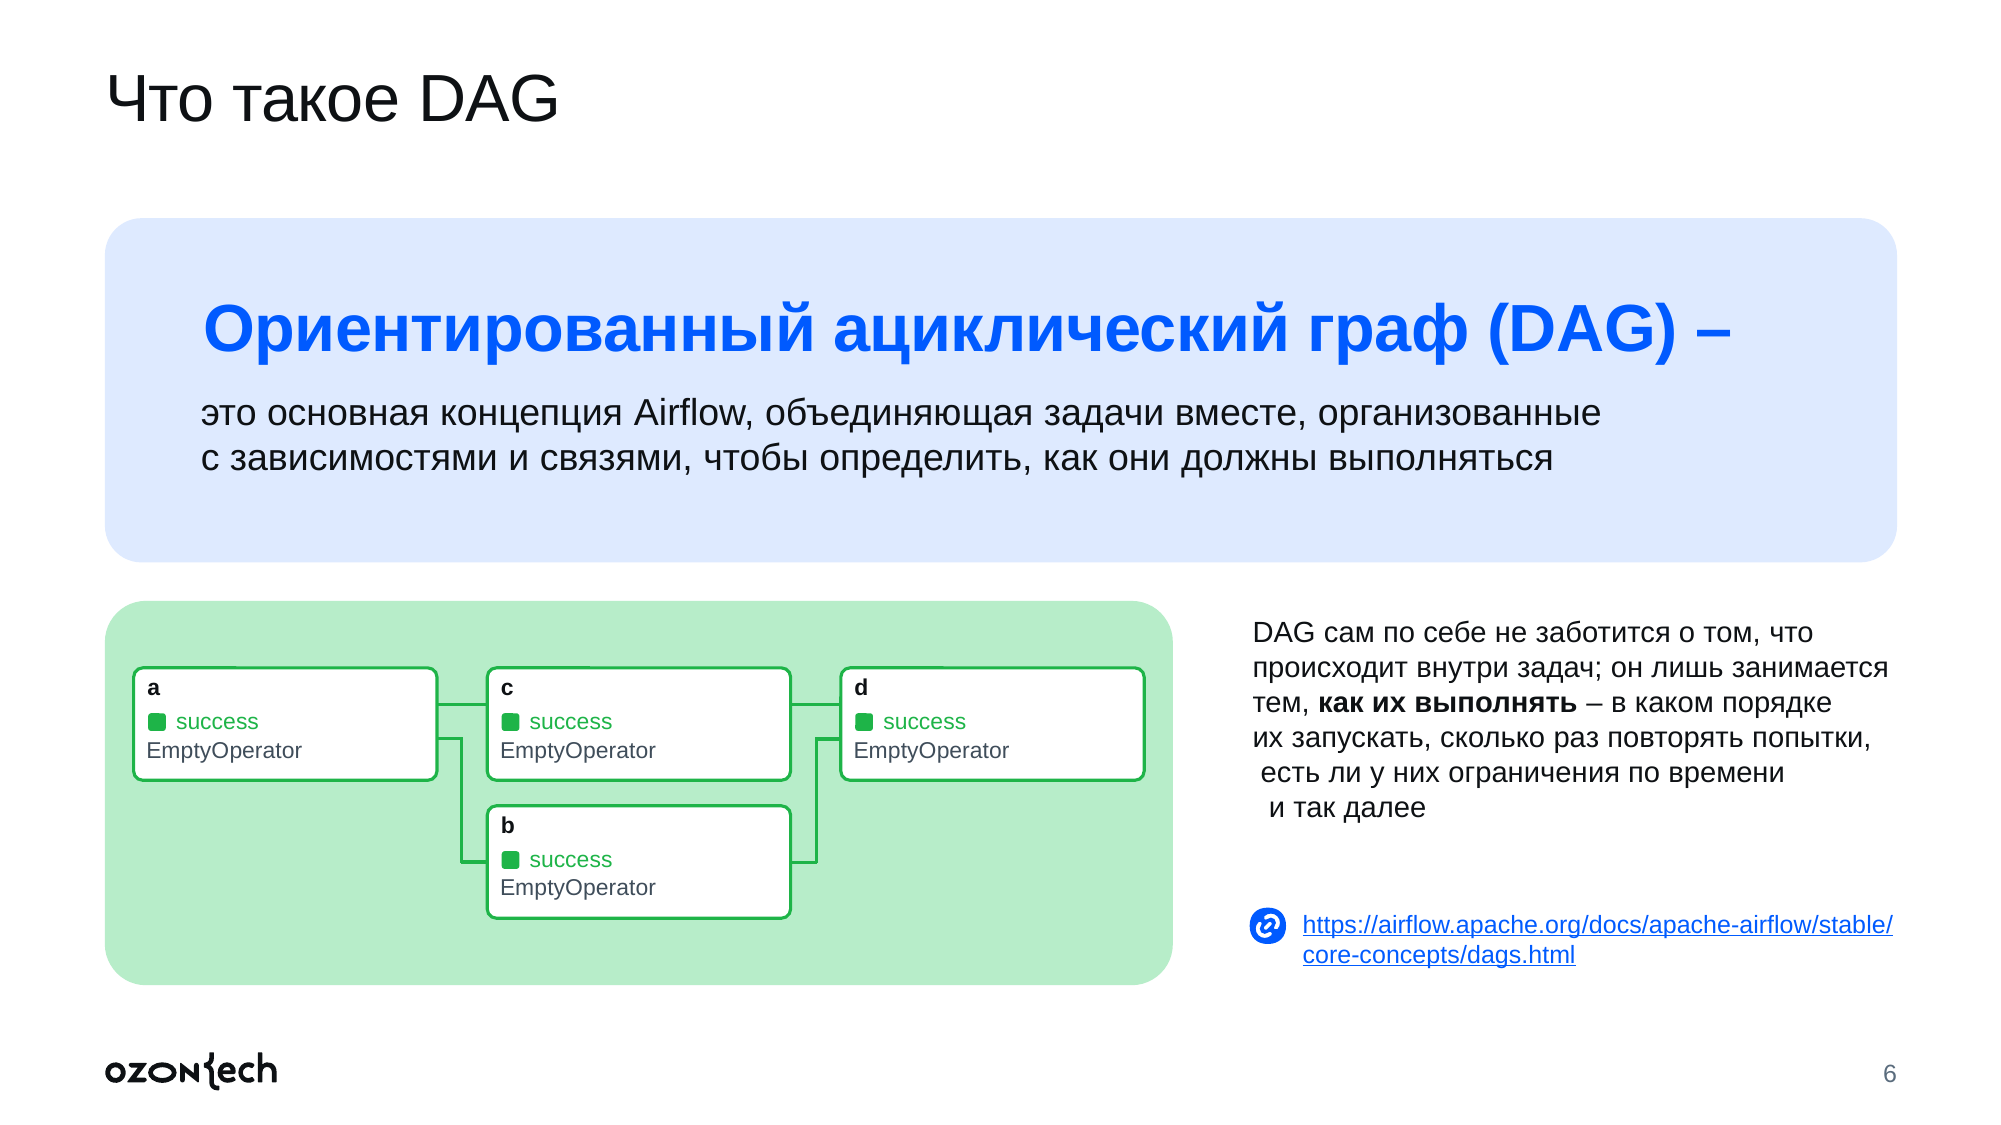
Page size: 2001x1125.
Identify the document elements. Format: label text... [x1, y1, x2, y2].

title Что такое DAG [104, 67, 1895, 180]
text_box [133, 667, 1145, 919]
text_box https://airflow.apache.org/docs/apache-airflow/stable/core-concepts/dags.html [1287, 900, 1922, 976]
text_box [103, 217, 1899, 564]
text_box DAG сам по себе не заботится о том, что происходит внутри задач; он лишь занимается тем, как их выполнять – в каком порядке их запускать, сколько раз повторять попытки, есть ли у них ограничения по времени и так далее [1237, 606, 1934, 831]
text_box [1249, 907, 1287, 944]
text_box Ориентированный ациклический граф (DAG) – [203, 297, 1834, 410]
text_box это основная концепция Airflow, объединяющая задачи вместе, организованные с зависимостями и связями, чтобы определить, как они должны выполняться [186, 380, 1638, 486]
slide_number 6 [1748, 1054, 1898, 1091]
text_box [103, 599, 1174, 987]
